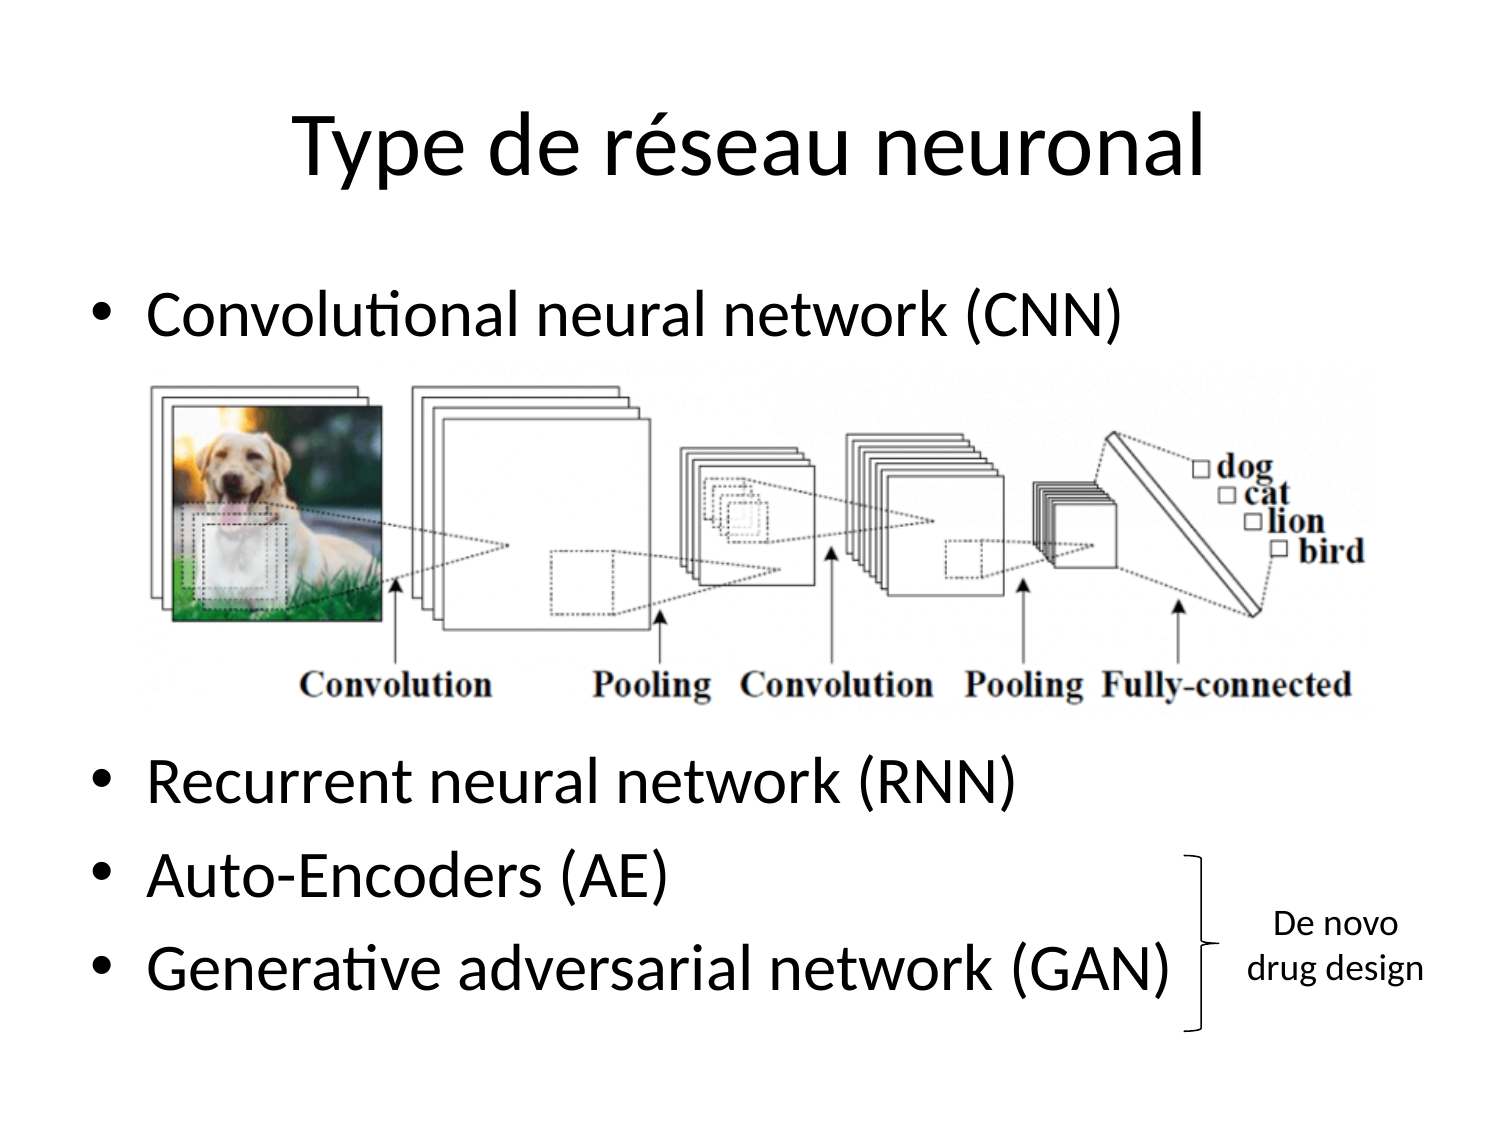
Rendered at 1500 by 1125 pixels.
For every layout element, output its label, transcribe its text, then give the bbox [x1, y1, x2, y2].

text_box [1183, 854, 1220, 1033]
list Convolutional neural network (CNN) Recurrent neural network (RNN) Auto-Encoders (AE) Generative adversarial network (GAN) [75, 262, 1425, 1090]
picture [140, 364, 1374, 716]
text_box De novo drug design [1230, 890, 1442, 995]
title Type de réseau neuronal [75, 45, 1425, 233]
